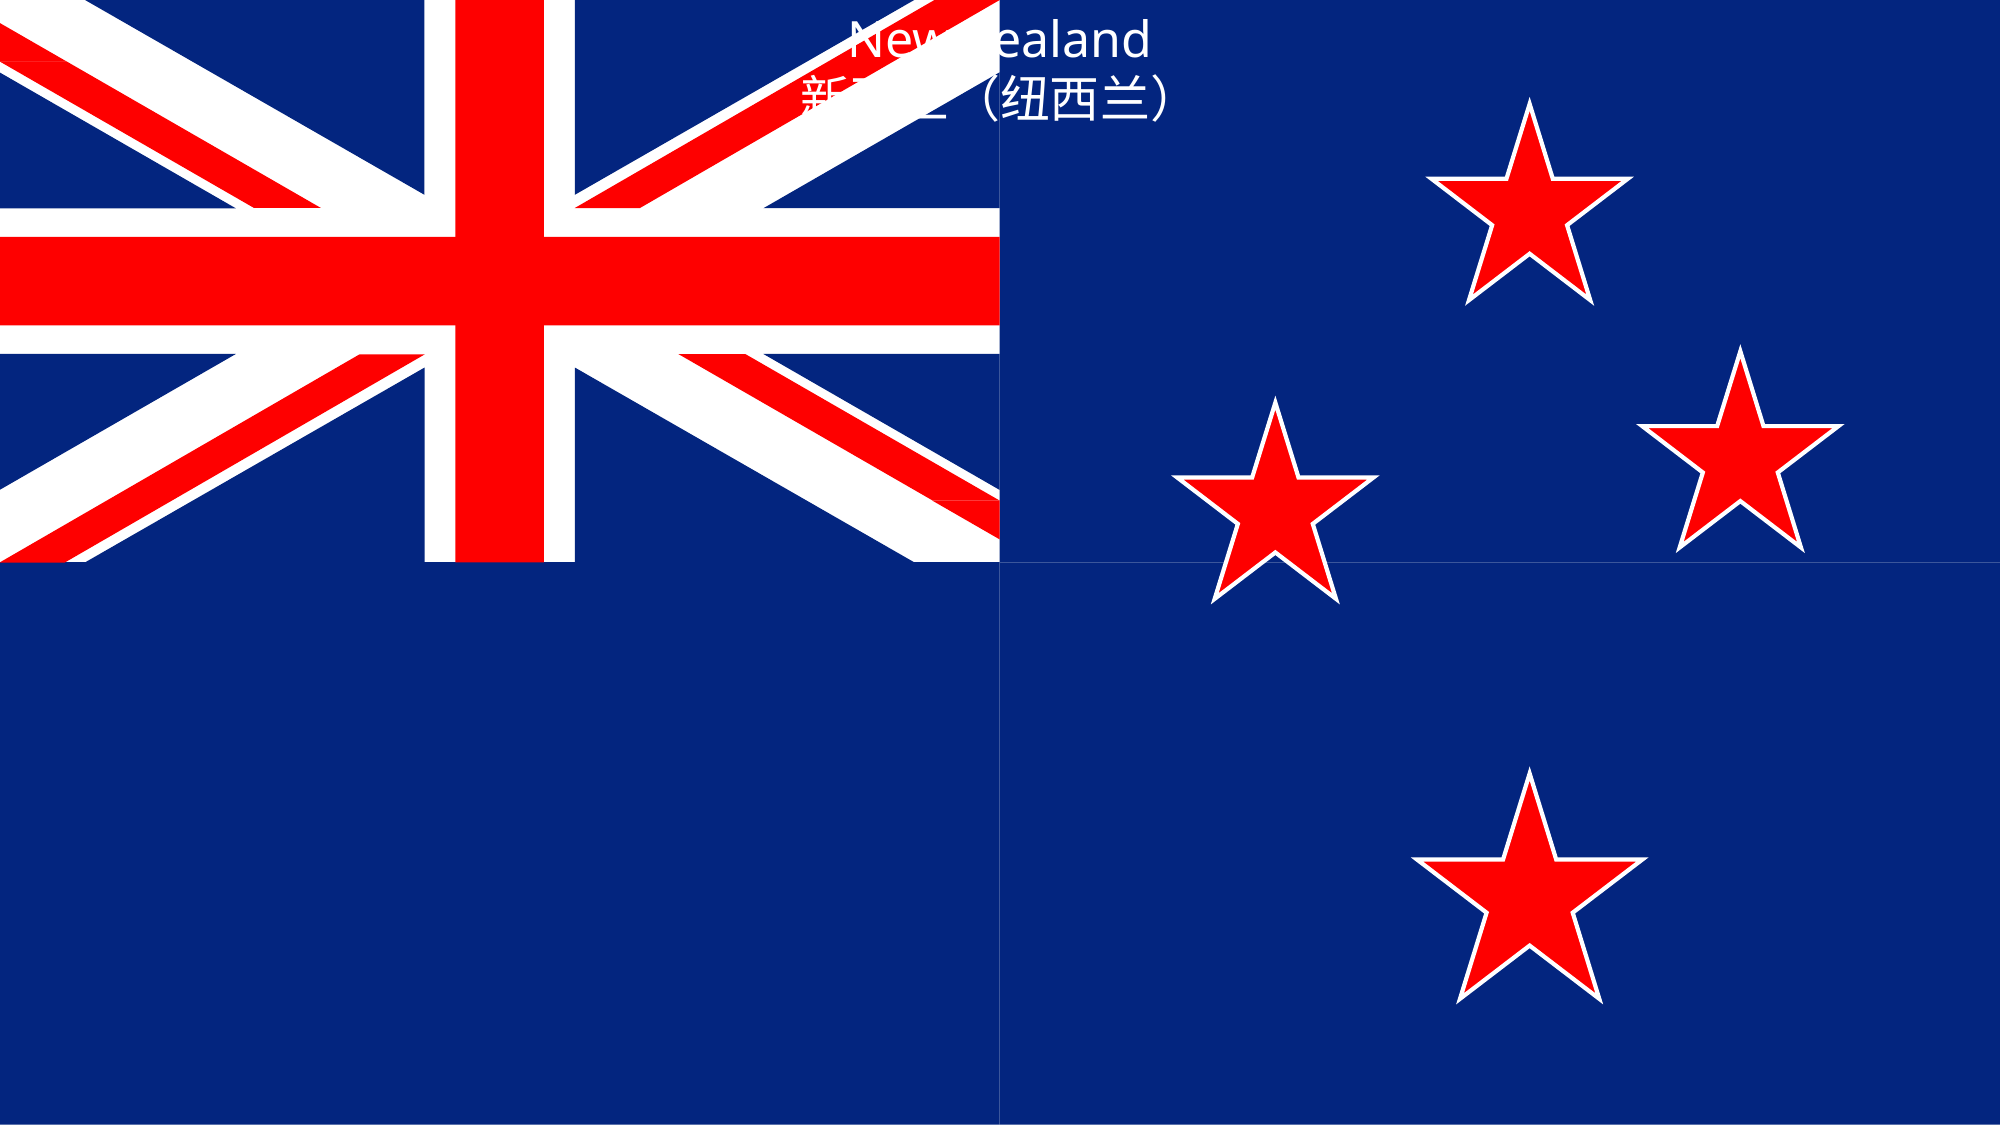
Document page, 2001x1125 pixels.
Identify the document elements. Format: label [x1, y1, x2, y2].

text_box [0, 22, 321, 208]
text_box [678, 354, 1000, 540]
text_box [0, 0, 2000, 1125]
